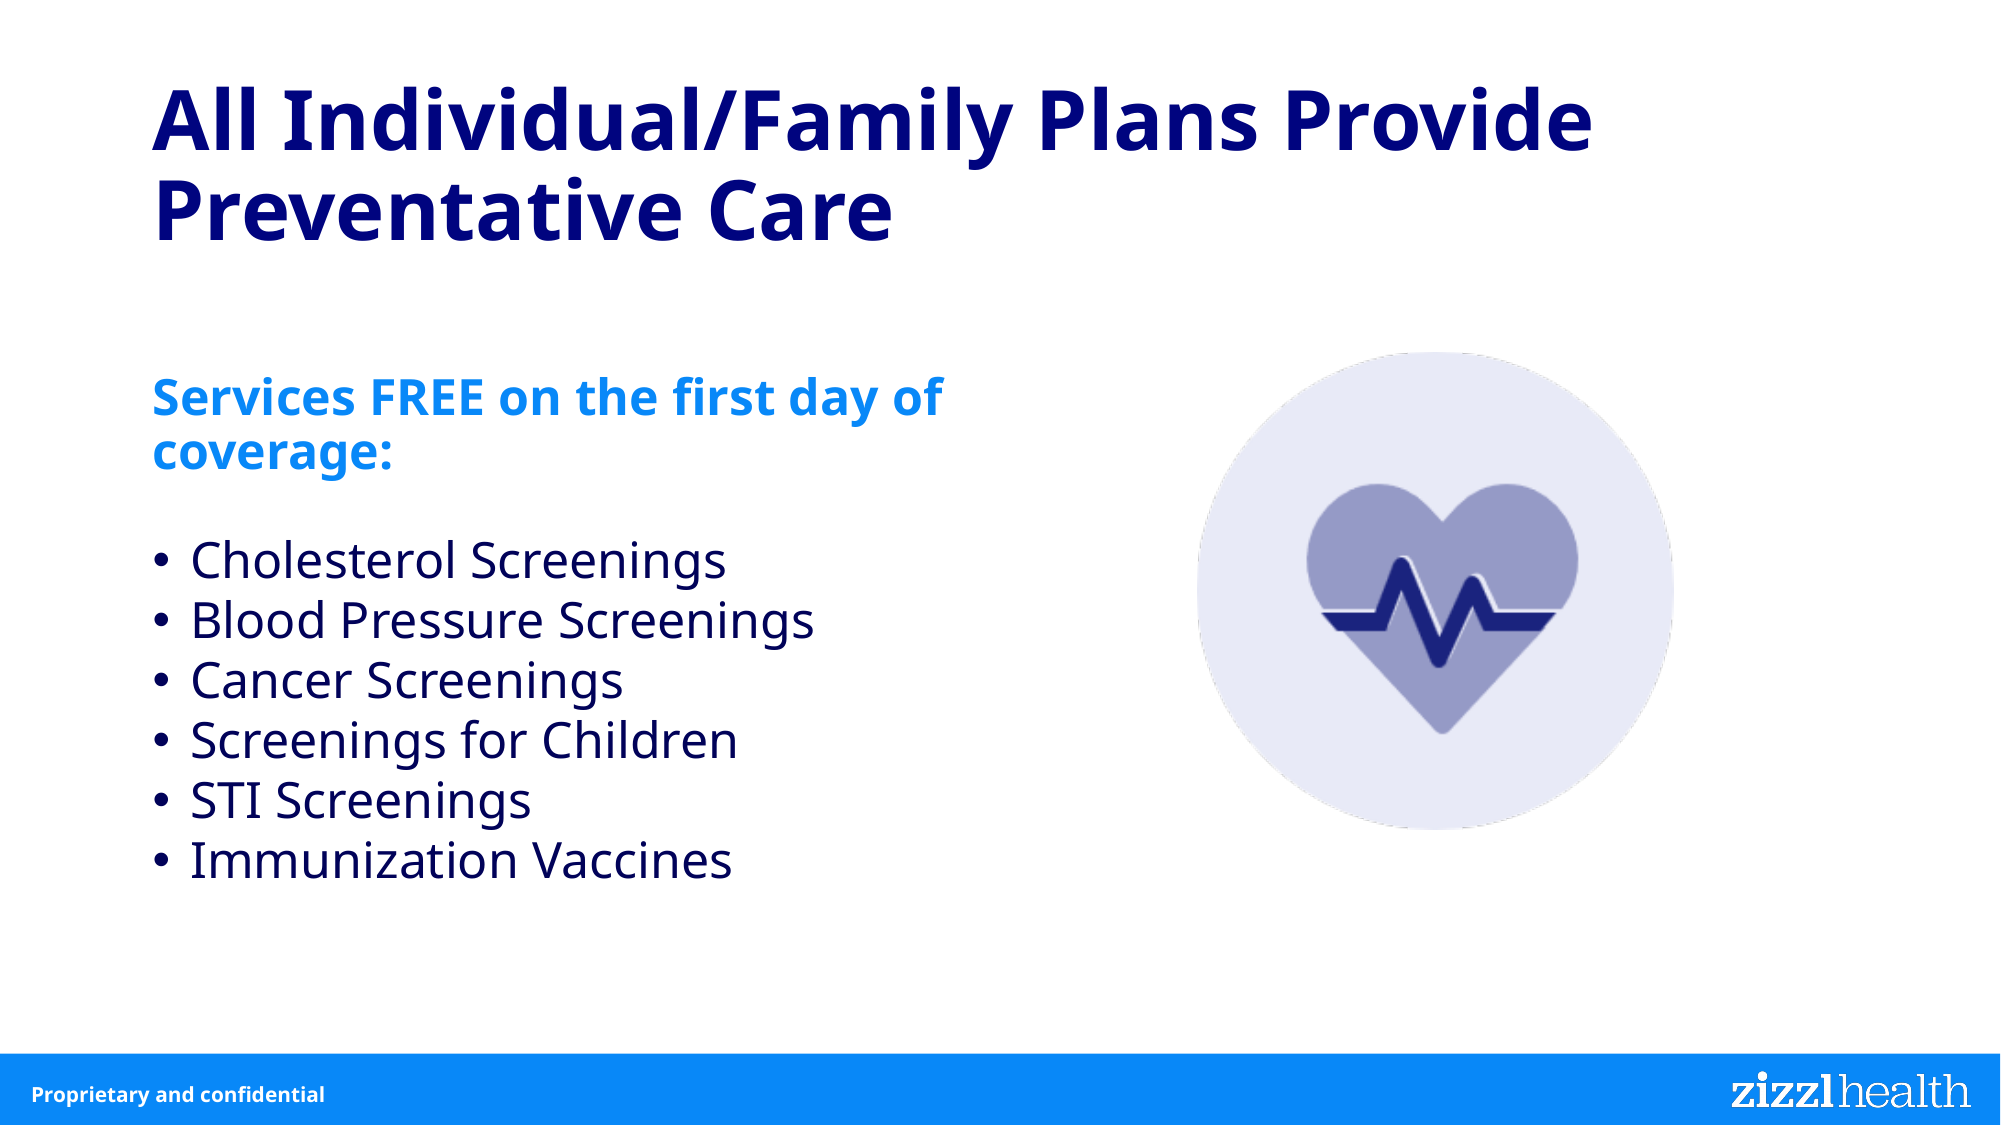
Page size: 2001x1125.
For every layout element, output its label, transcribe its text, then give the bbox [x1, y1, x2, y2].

picture [1197, 352, 1675, 830]
list Services FREE on the first day of coverage: [137, 352, 984, 488]
title All Individual/Family Plans Provide Preventative Care [137, 59, 1863, 278]
list Cholesterol Screenings Blood Pressure Screenings Cancer Screenings Screenings for Children STI Screenings Immunization Vaccines [137, 521, 984, 1125]
picture [1731, 1070, 1972, 1108]
